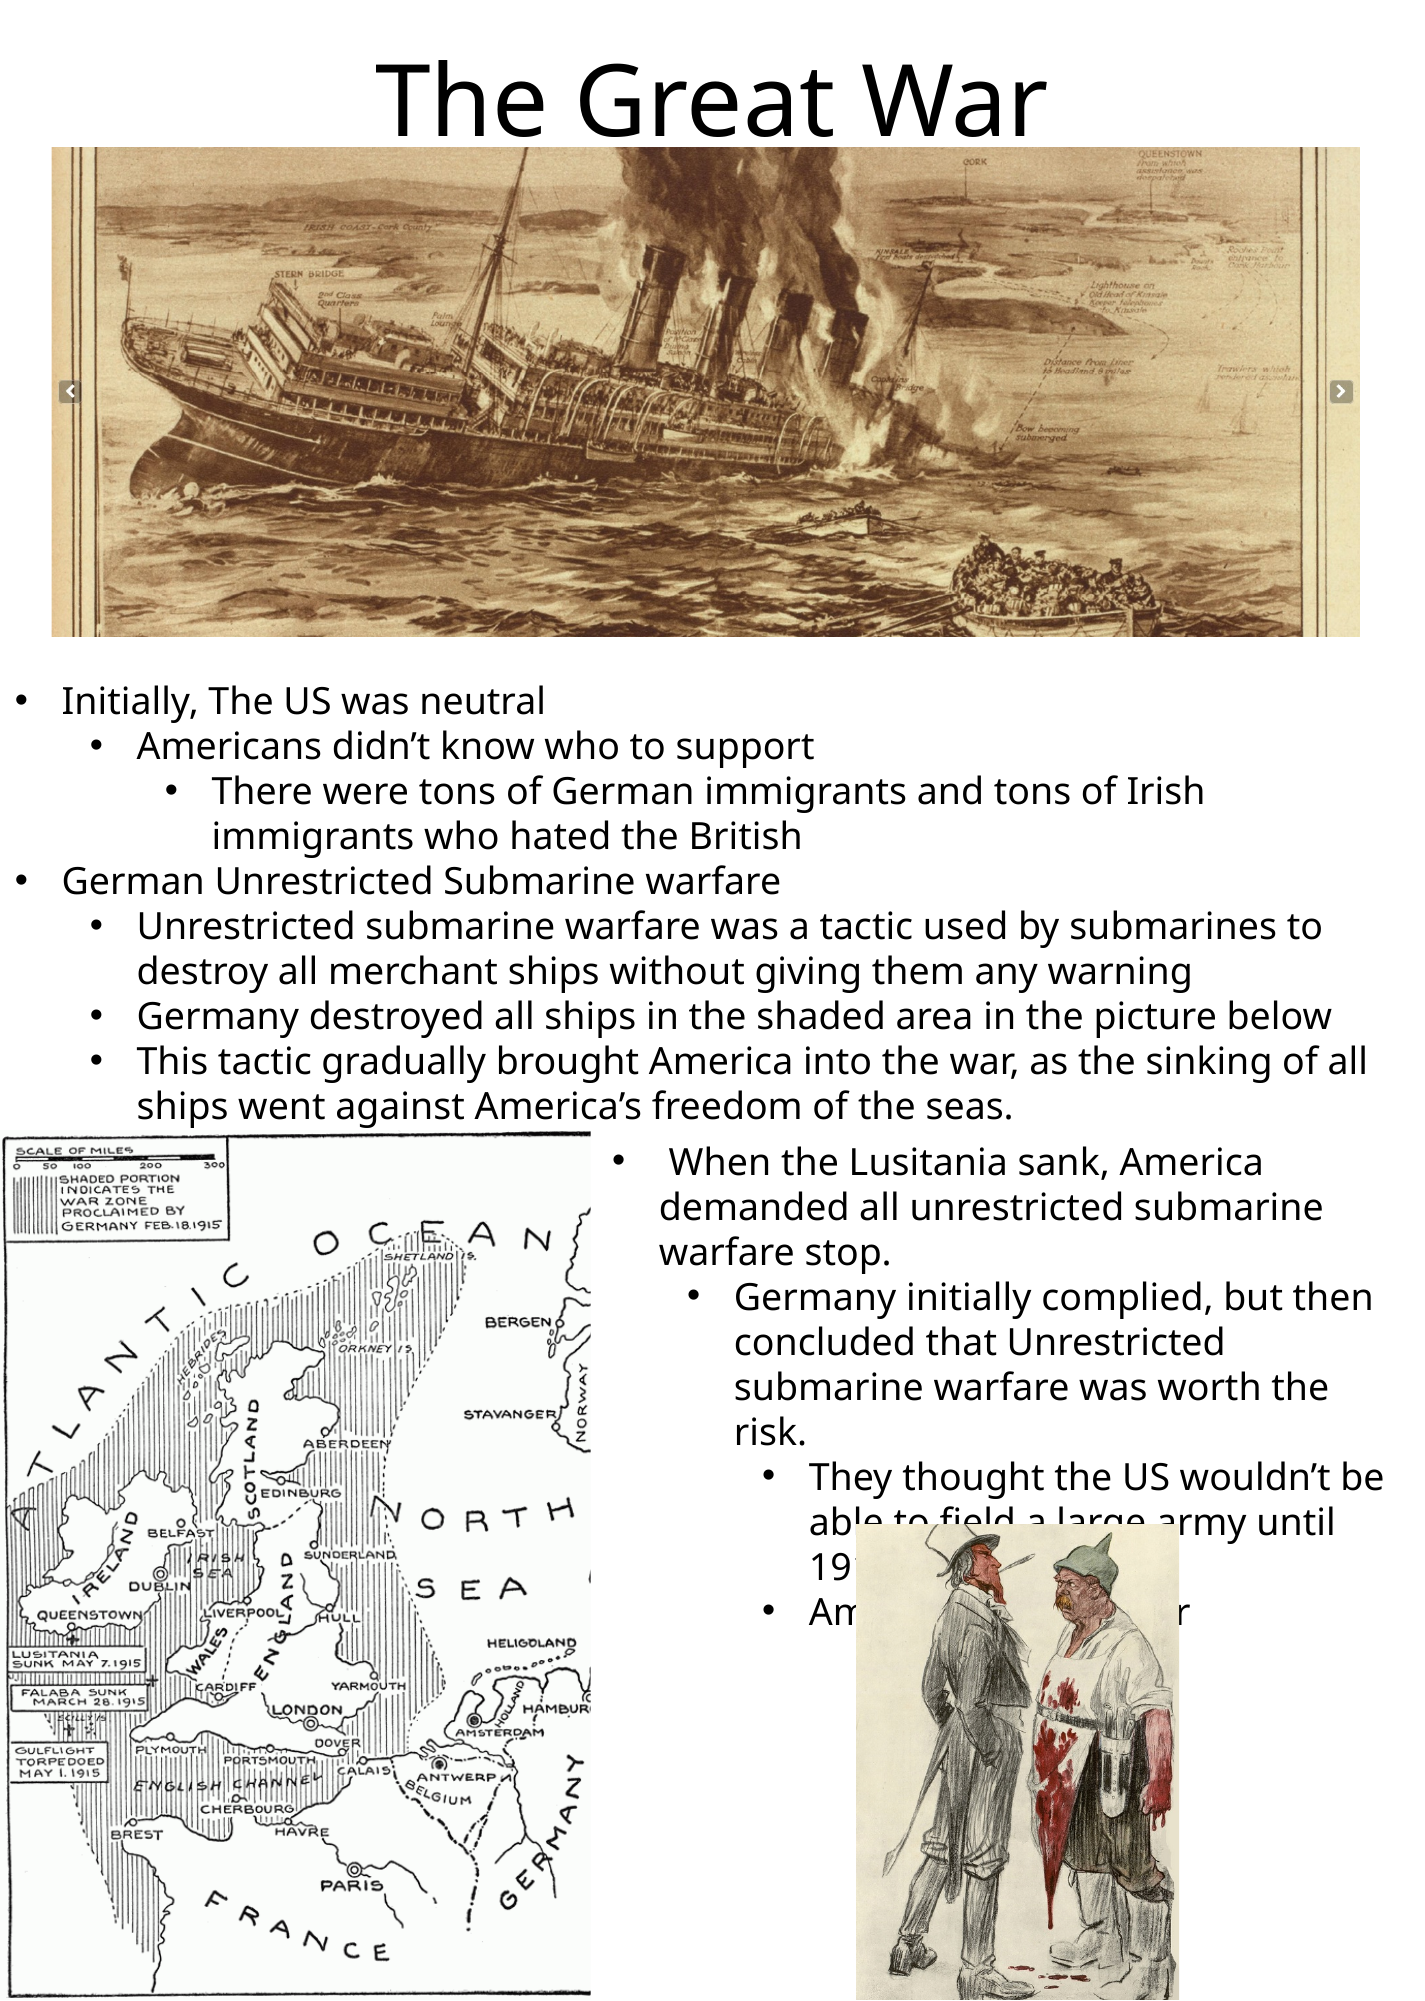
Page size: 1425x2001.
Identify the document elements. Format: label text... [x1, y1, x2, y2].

text_box Initially, The US was neutral Americans didn’t know who to support There were tons of German immigrants and tons of Irish immigrants who hated the British German Unrestricted Submarine warfare Unrestricted submarine warfare was a tactic used by submarines to destroy all merchant ships without giving them any warning Germany destroyed all ships in the shaded area in the picture below This tactic gradually brought America into the war, as the sinking of all ships went against America’s freedom of the seas. [0, 669, 1425, 1135]
picture [0, 1129, 592, 2000]
picture [855, 1523, 1180, 2000]
text_box The Great War [0, 28, 1425, 164]
picture [51, 146, 1361, 638]
text_box When the Lusitania sank, America demanded all unrestricted submarine warfare stop. Germany initially complied, but then concluded that Unrestricted submarine warfare was worth the risk. They thought the US wouldn’t be able to field a large army until 1919 America declared war [597, 1130, 1425, 1640]
